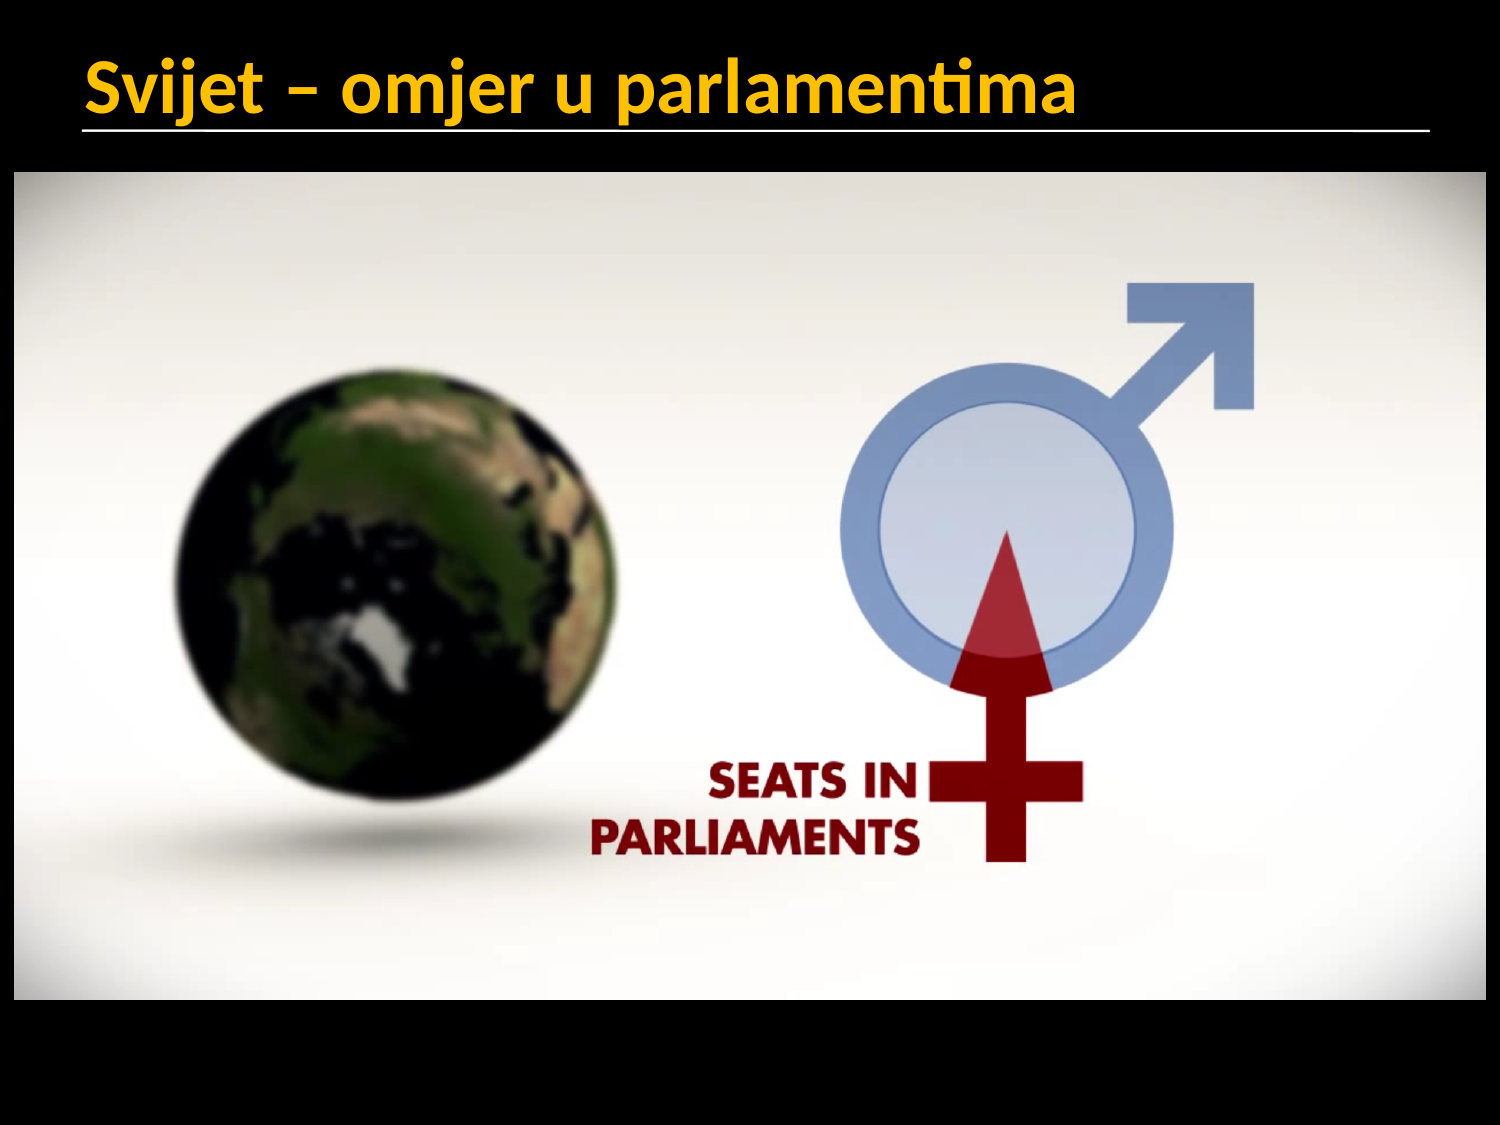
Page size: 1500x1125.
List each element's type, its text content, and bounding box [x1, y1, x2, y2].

title Svijet – omjer u parlamentima [70, 0, 1500, 176]
picture [14, 171, 1486, 1000]
